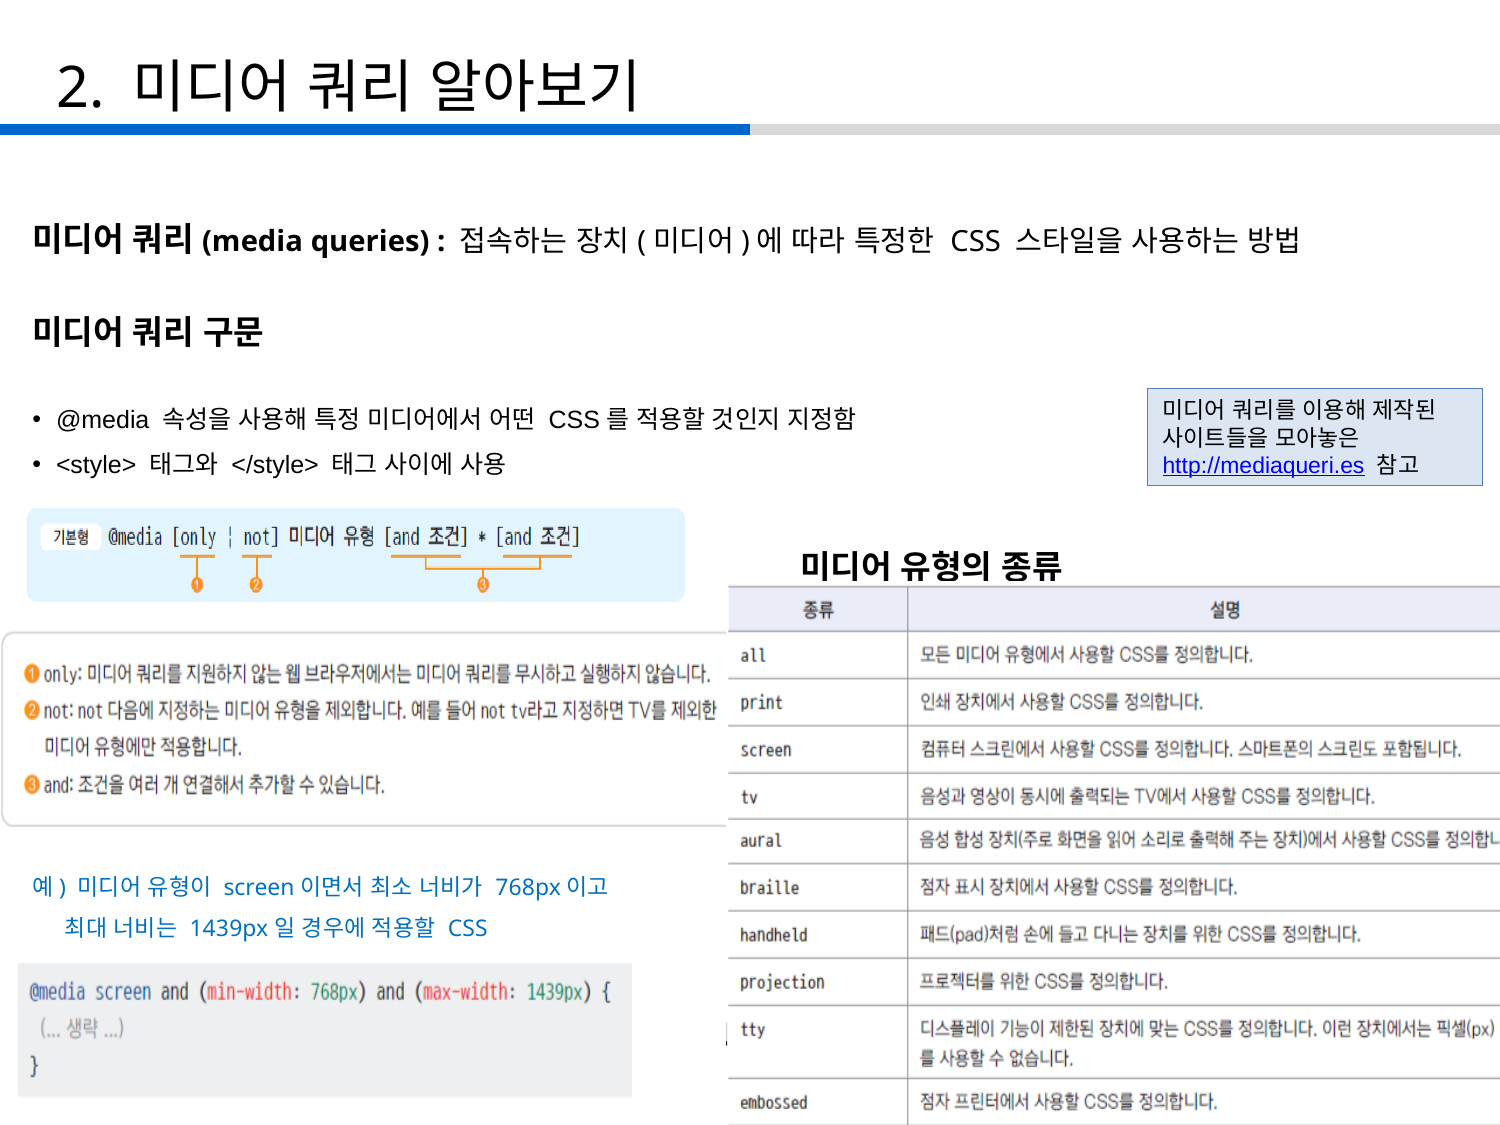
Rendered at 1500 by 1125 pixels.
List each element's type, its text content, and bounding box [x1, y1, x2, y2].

picture [17, 491, 693, 616]
text_box 미디어 쿼리(media queries) : 접속하는 장치(미디어)에 따라 특정한 CSS 스타일을 사용하는 방법 [17, 190, 1436, 266]
picture [0, 581, 1500, 1125]
text_box @media 속성을 사용해 특정 미디어에서 어떤 CSS를 적용할 것인지 지정함 <style> 태그와 </style> 태그 사이에 사용 [17, 381, 1038, 486]
text_box 예) 미디어 유형이 screen이면서 최소 너비가 768px이고 최대 너비는 1439px일 경우에 적용할 CSS [17, 851, 664, 949]
text_box 미디어 쿼리를 이용해 제작된 사이트들을 모아놓은 http://mediaqueri.es 참고 [1147, 388, 1483, 486]
text_box 미디어 유형의 종류 [785, 518, 1113, 580]
title 2. 미디어 쿼리 알아보기 [41, 42, 1459, 128]
text_box 미디어 쿼리 구문 [17, 303, 425, 359]
picture [17, 963, 633, 1099]
